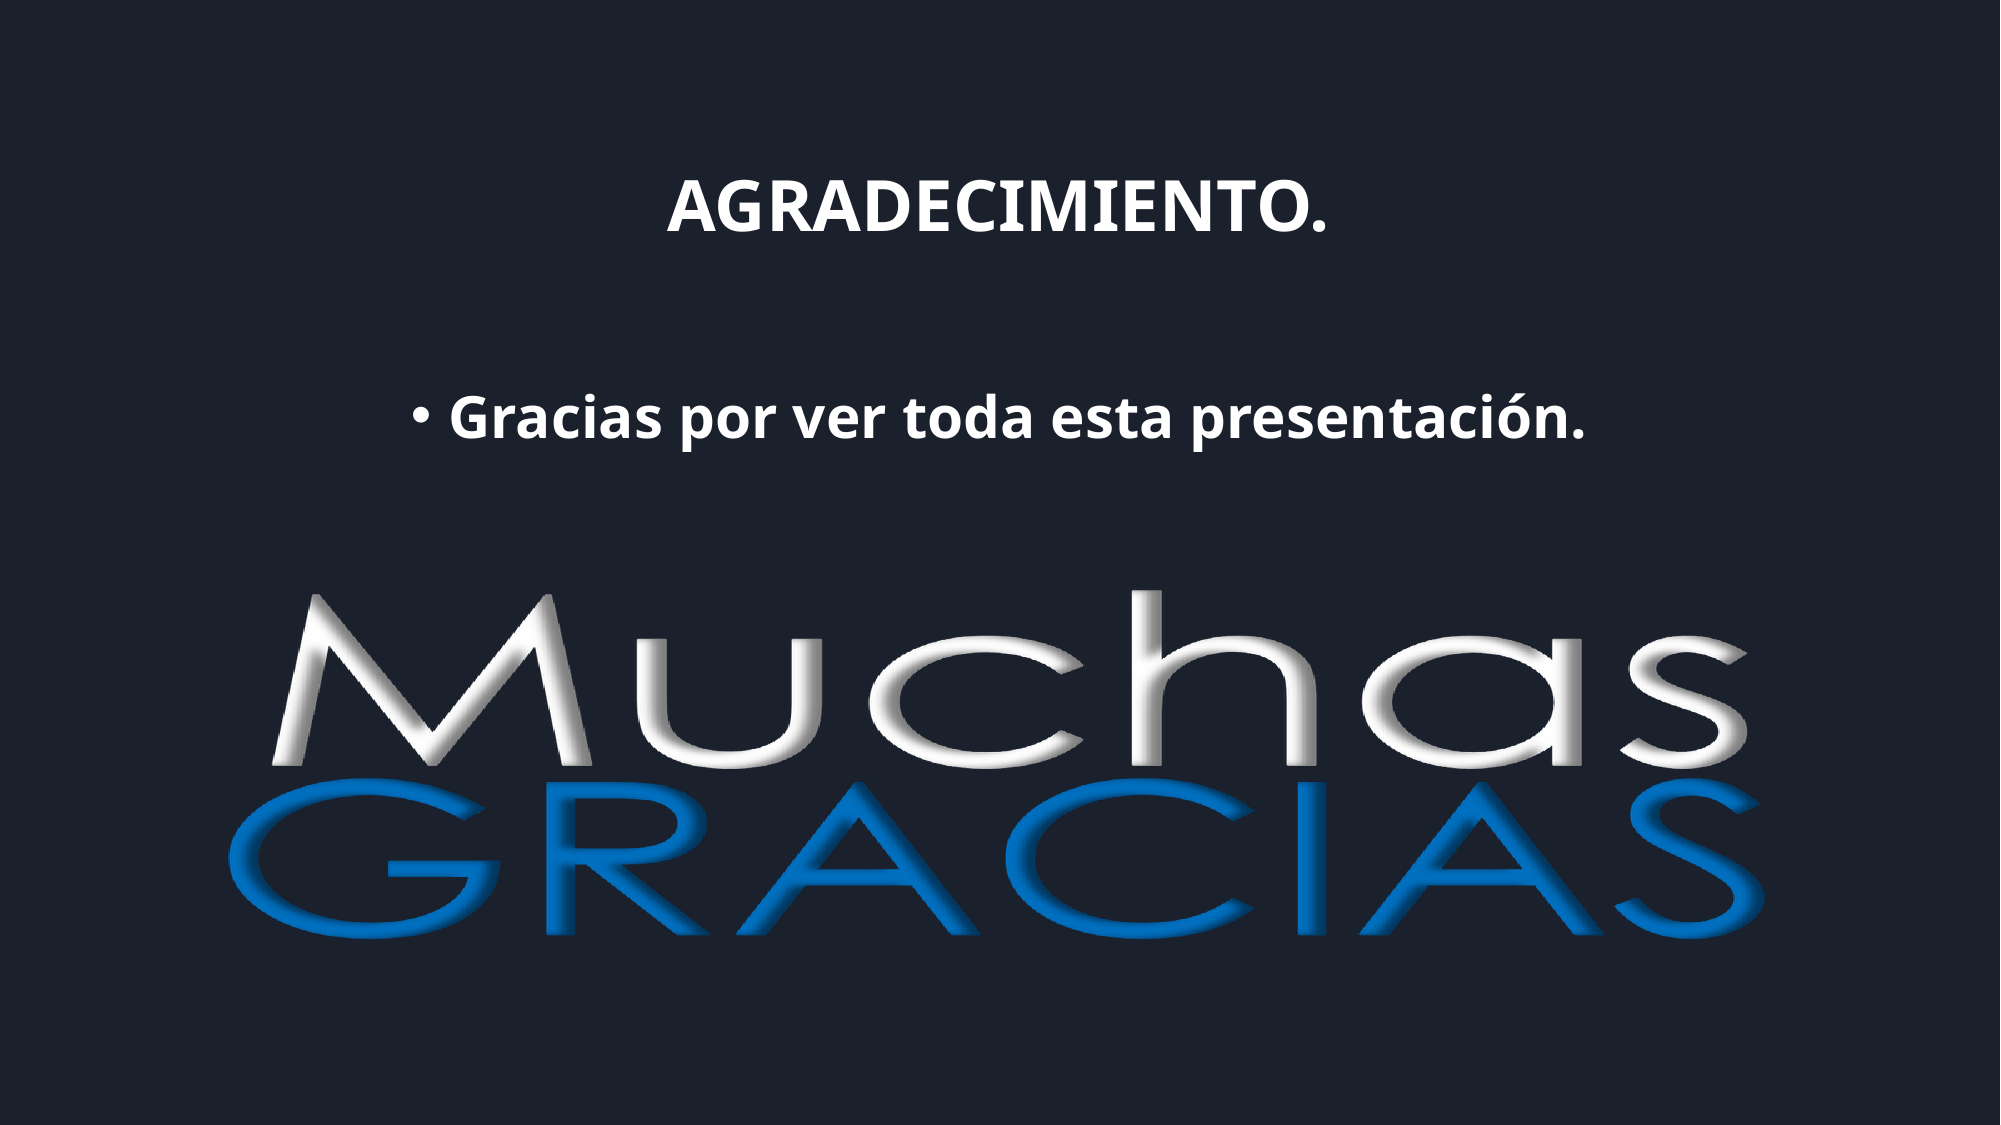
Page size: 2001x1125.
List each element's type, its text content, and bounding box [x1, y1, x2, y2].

picture [0, 463, 2000, 1032]
list Gracias por ver toda esta presentación. [149, 358, 1849, 461]
title AGRADECIMIENTO. [149, 99, 1849, 318]
